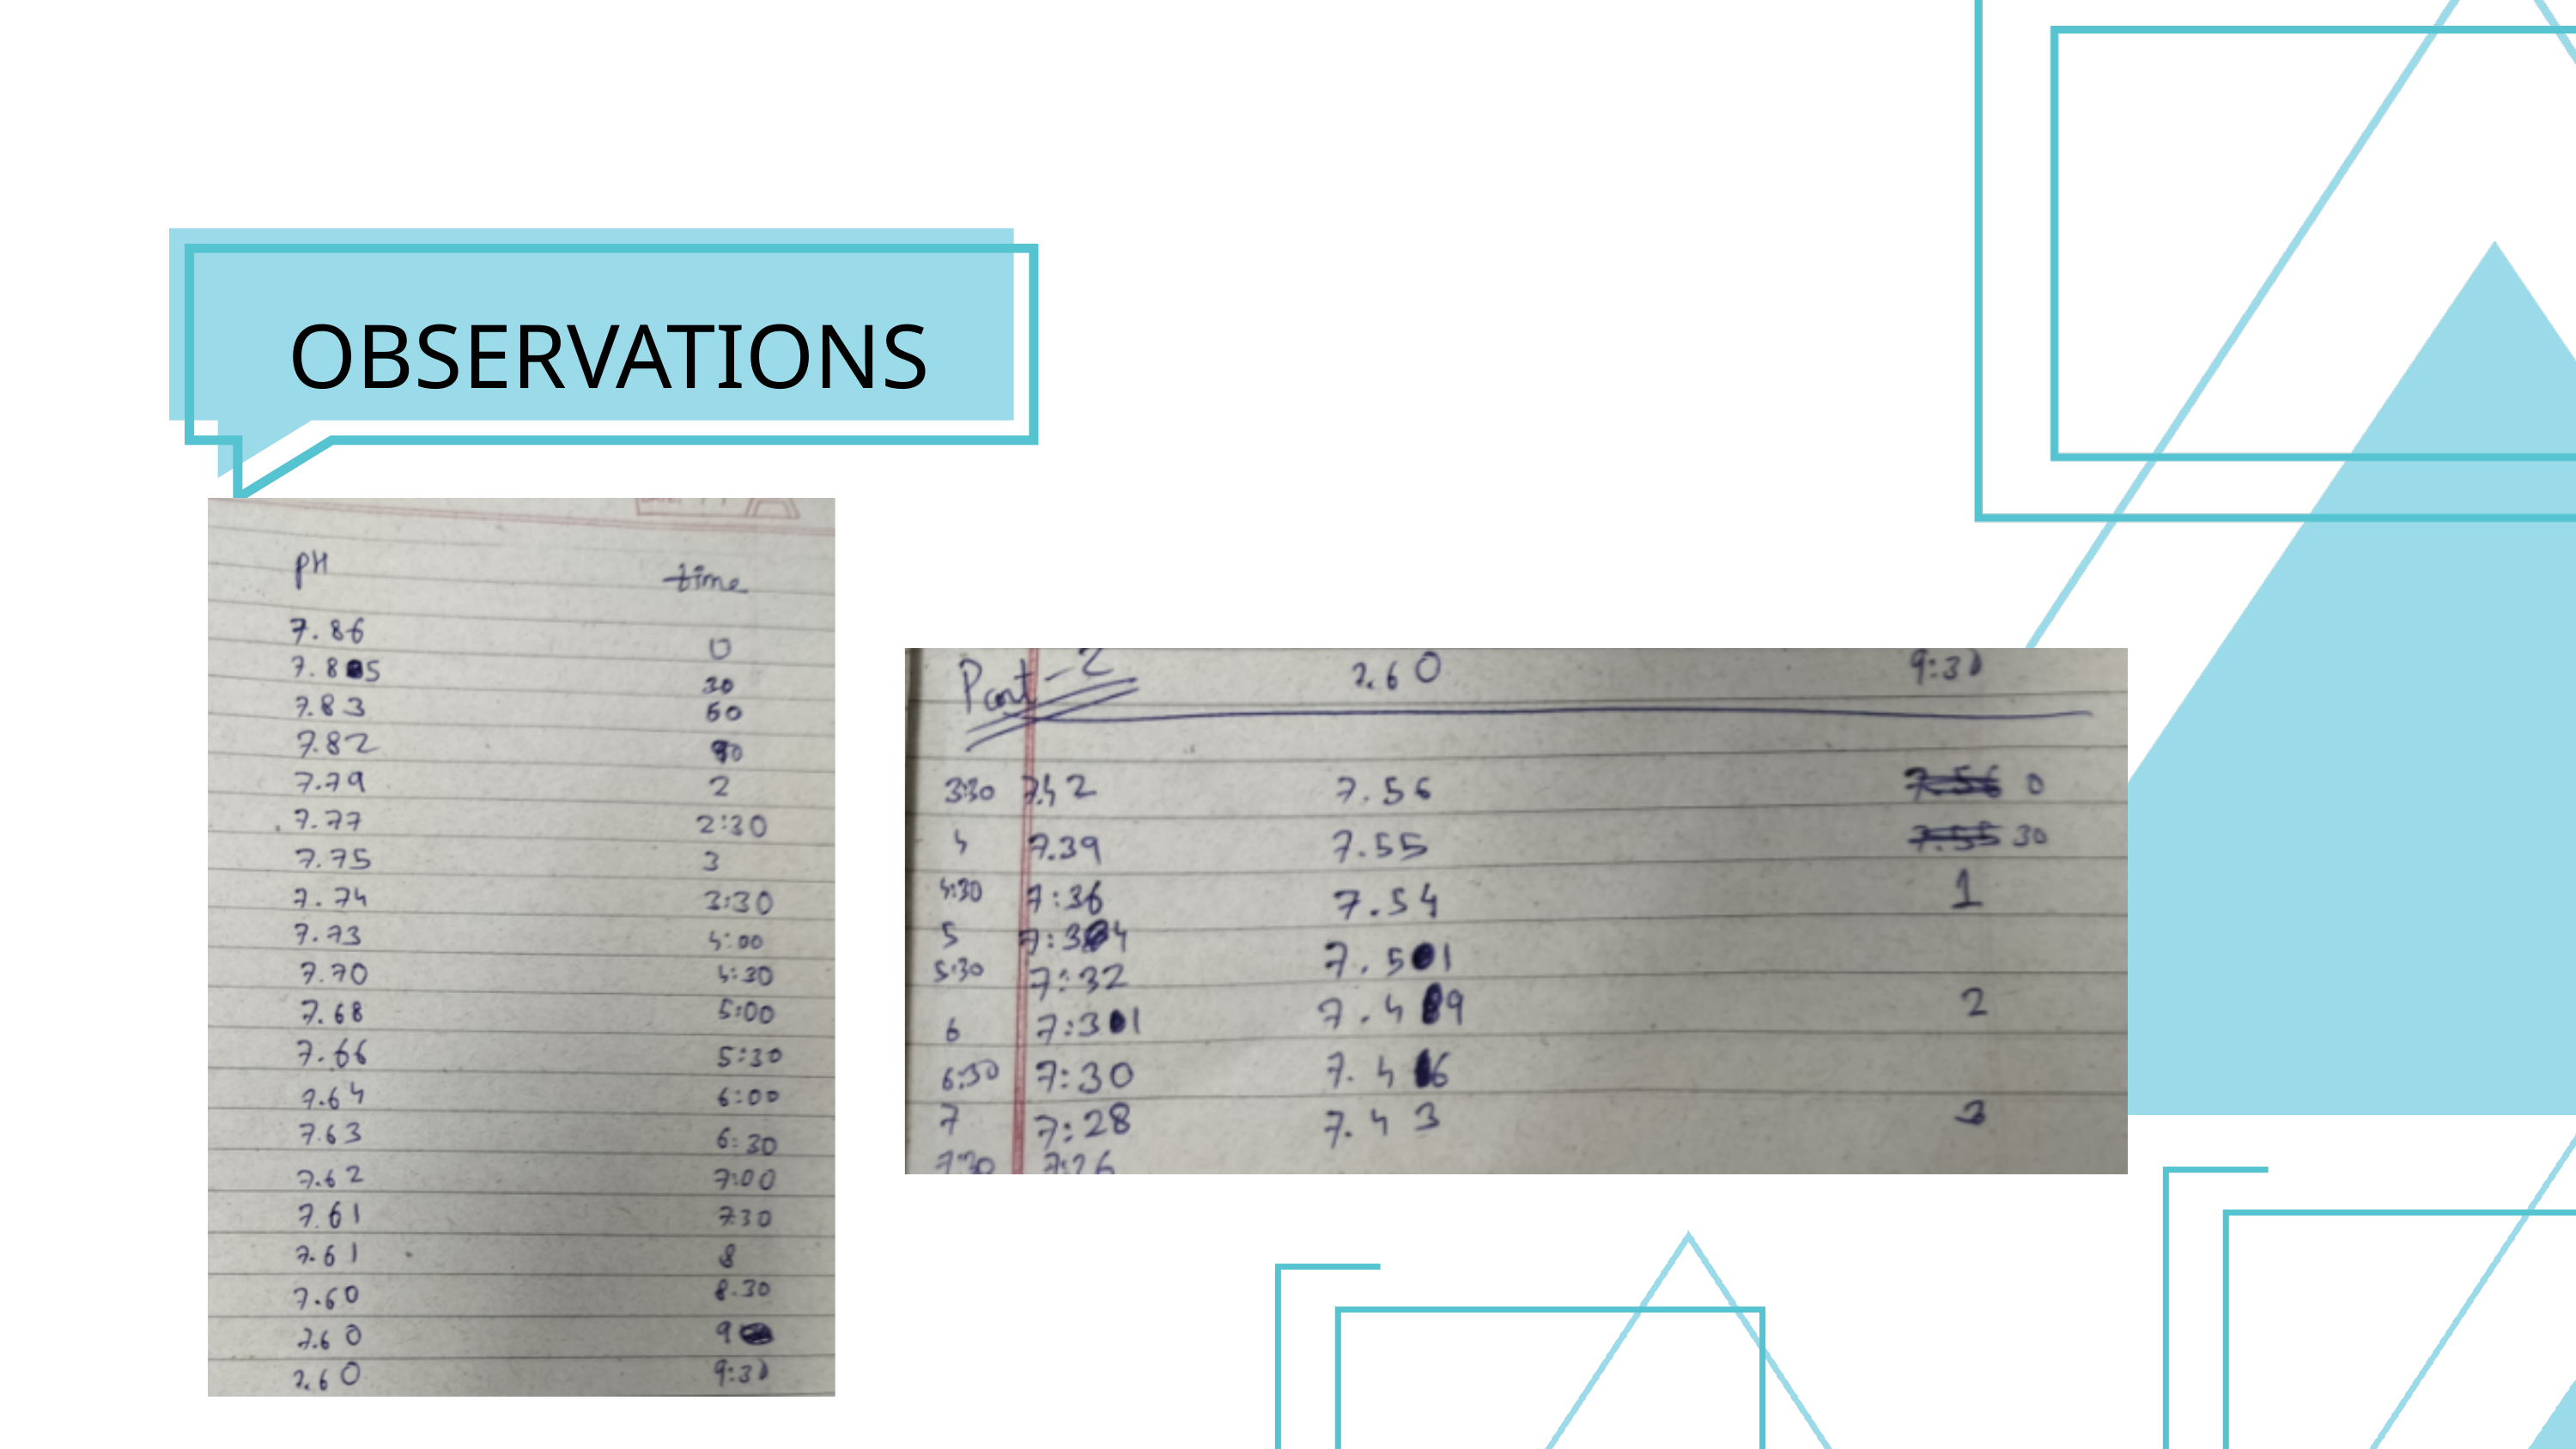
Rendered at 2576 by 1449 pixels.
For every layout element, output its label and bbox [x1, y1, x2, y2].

text_box [1842, 0, 2576, 1115]
text_box [1170, 1230, 2207, 1449]
text_box [2057, 1133, 2576, 1449]
text_box [168, 227, 1014, 479]
text_box [189, 247, 1035, 499]
text_box [207, 506, 835, 1397]
text_box [904, 648, 2128, 1174]
